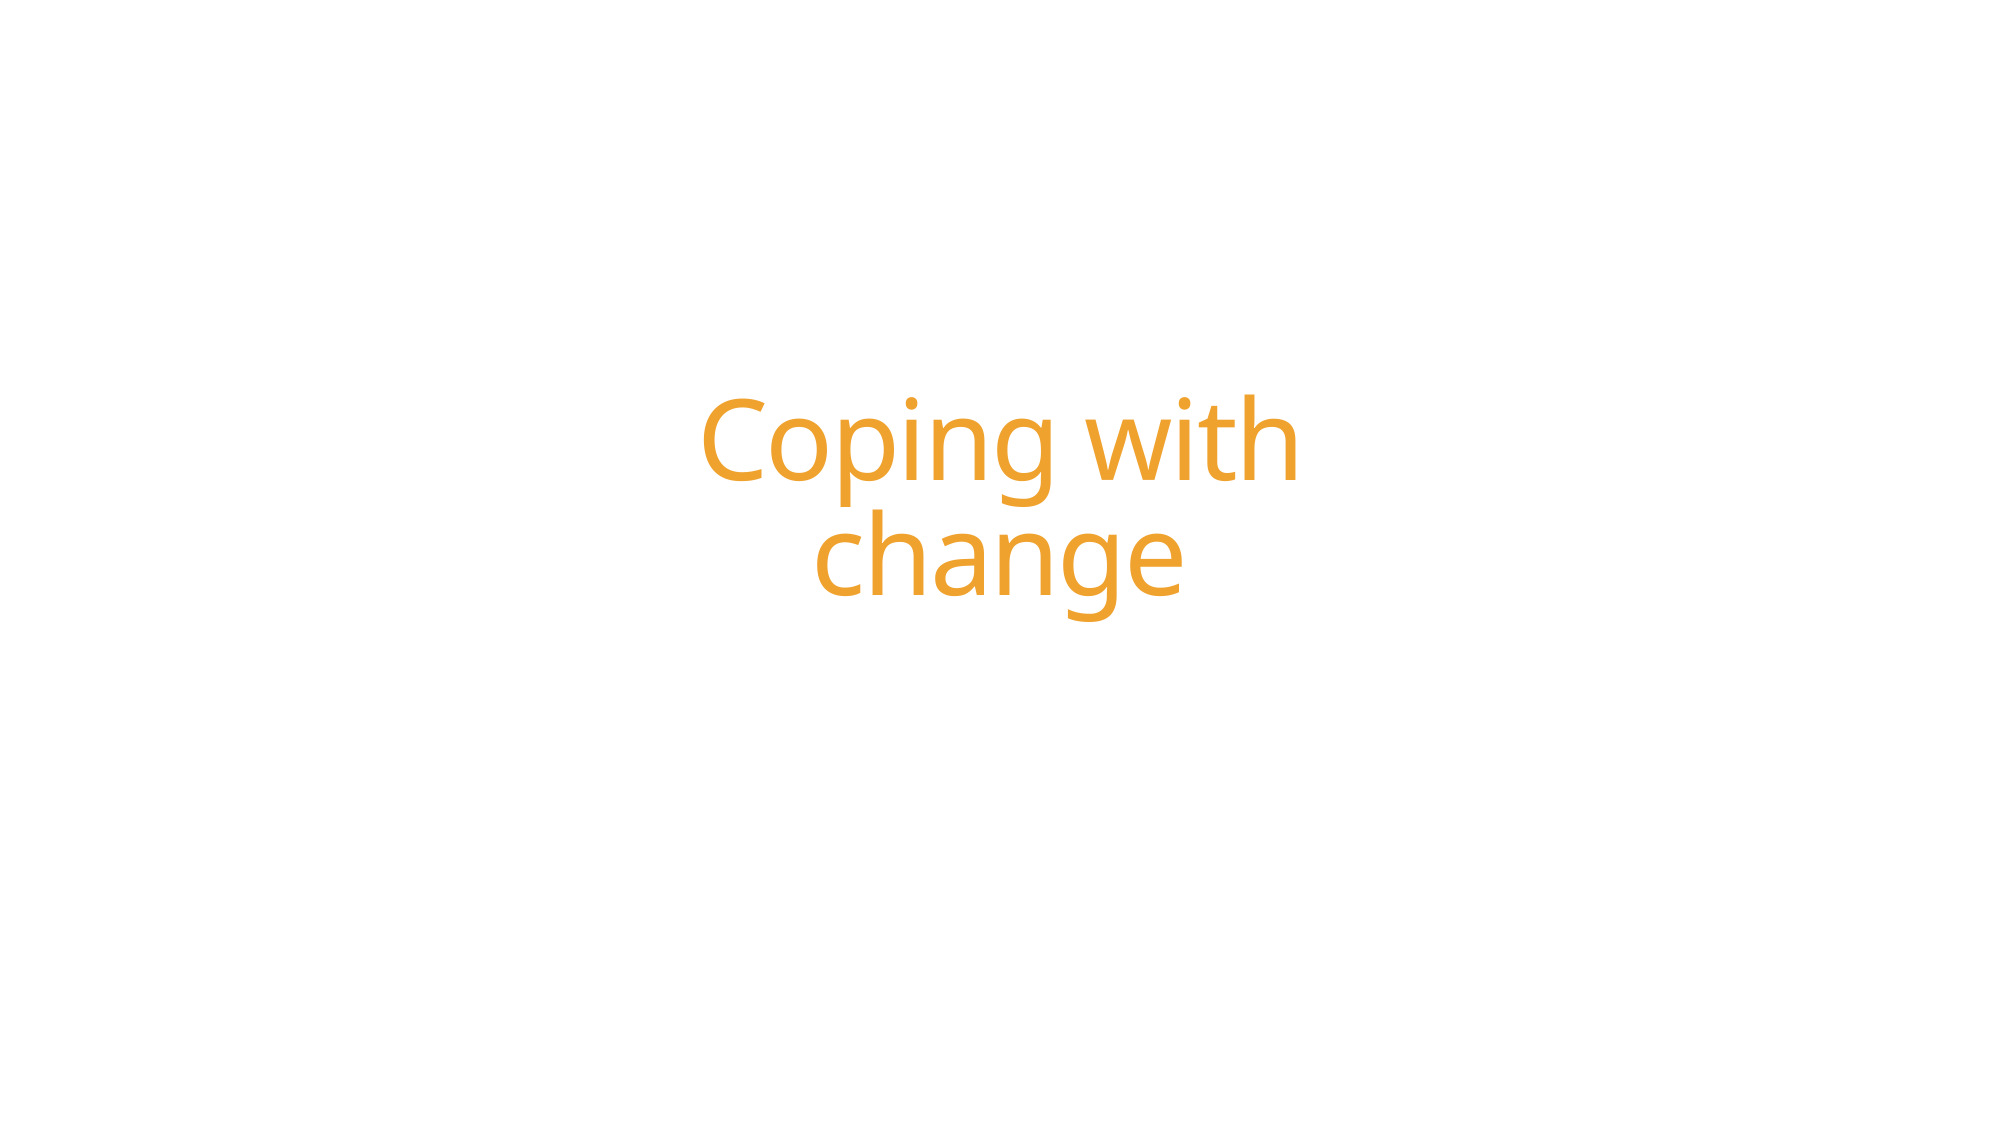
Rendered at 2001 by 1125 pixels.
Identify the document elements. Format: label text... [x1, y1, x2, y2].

title Coping with change [493, 433, 1507, 575]
